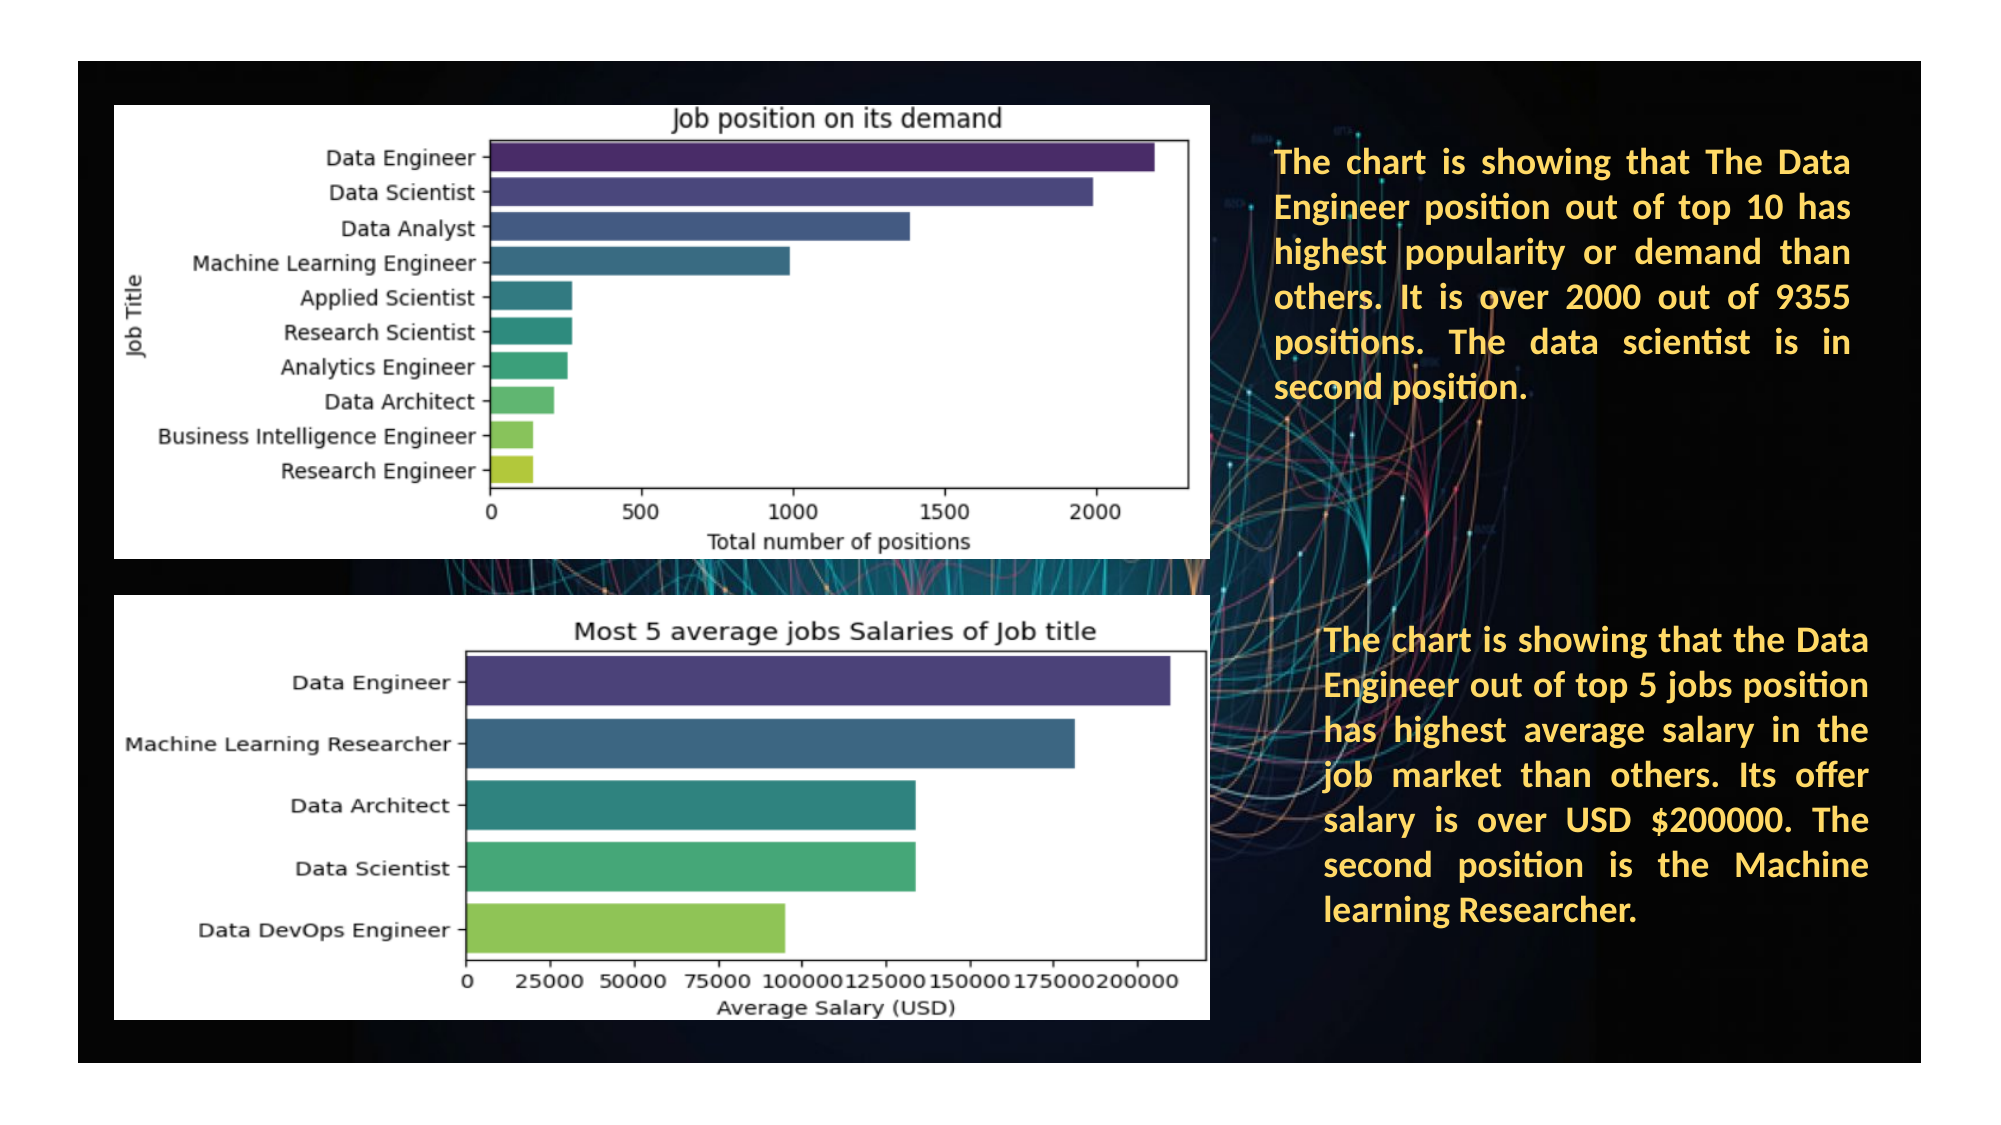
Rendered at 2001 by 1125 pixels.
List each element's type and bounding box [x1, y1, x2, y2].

picture [77, 61, 1921, 1063]
